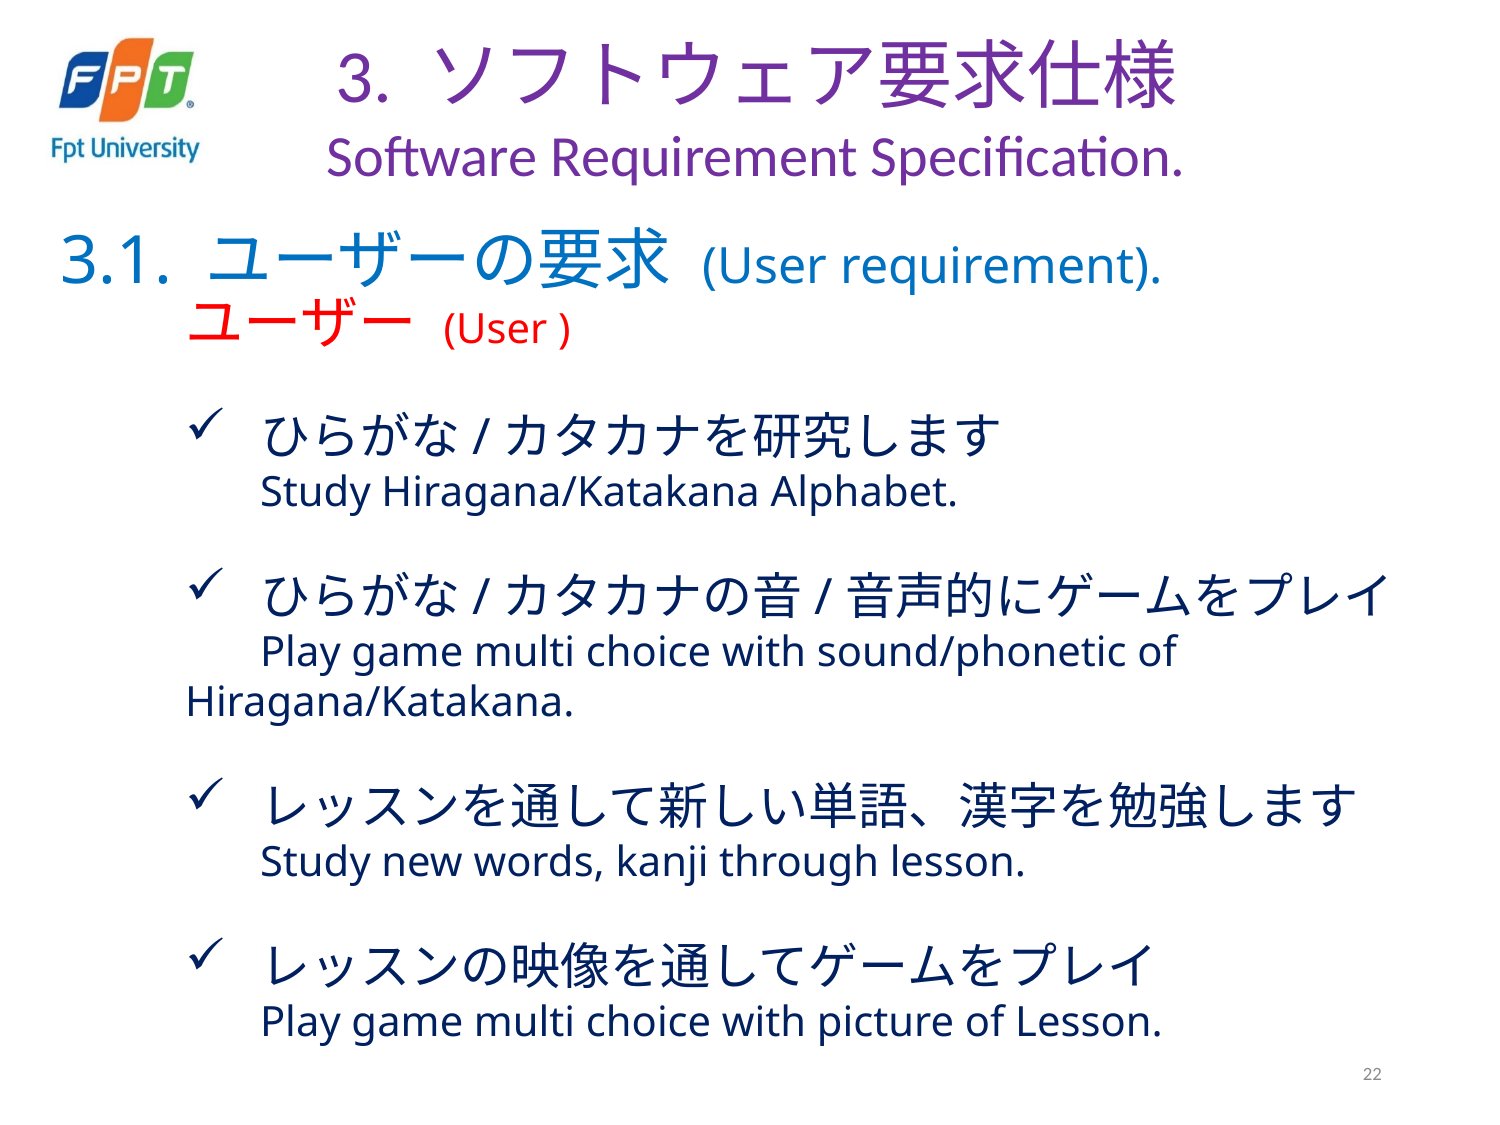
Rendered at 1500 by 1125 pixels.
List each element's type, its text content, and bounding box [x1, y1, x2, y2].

picture [2, 0, 248, 191]
slide_number 22 [1059, 1042, 1397, 1103]
text_box 3. ソフトウェア要求仕様 Software Requirement Specification. [210, 20, 1303, 196]
text_box 3.1. ユーザーの要求 (User requirement). [45, 169, 1378, 304]
text_box ユーザー (User ) ひらがな/カタカナを研究します Study Hiragana/Katakana Alphabet. ひらがな/カタカナの音/音声的にゲームをプレイ Play game multi choice with sound/phonetic of Hiragana/Katakana. レッスンを通して新しい単語、漢字を勉強します Study new words, kanji through lesson. レッスンの映像を通してゲームをプレイ Play game multi choice with picture of Lesson. [170, 277, 1423, 1053]
